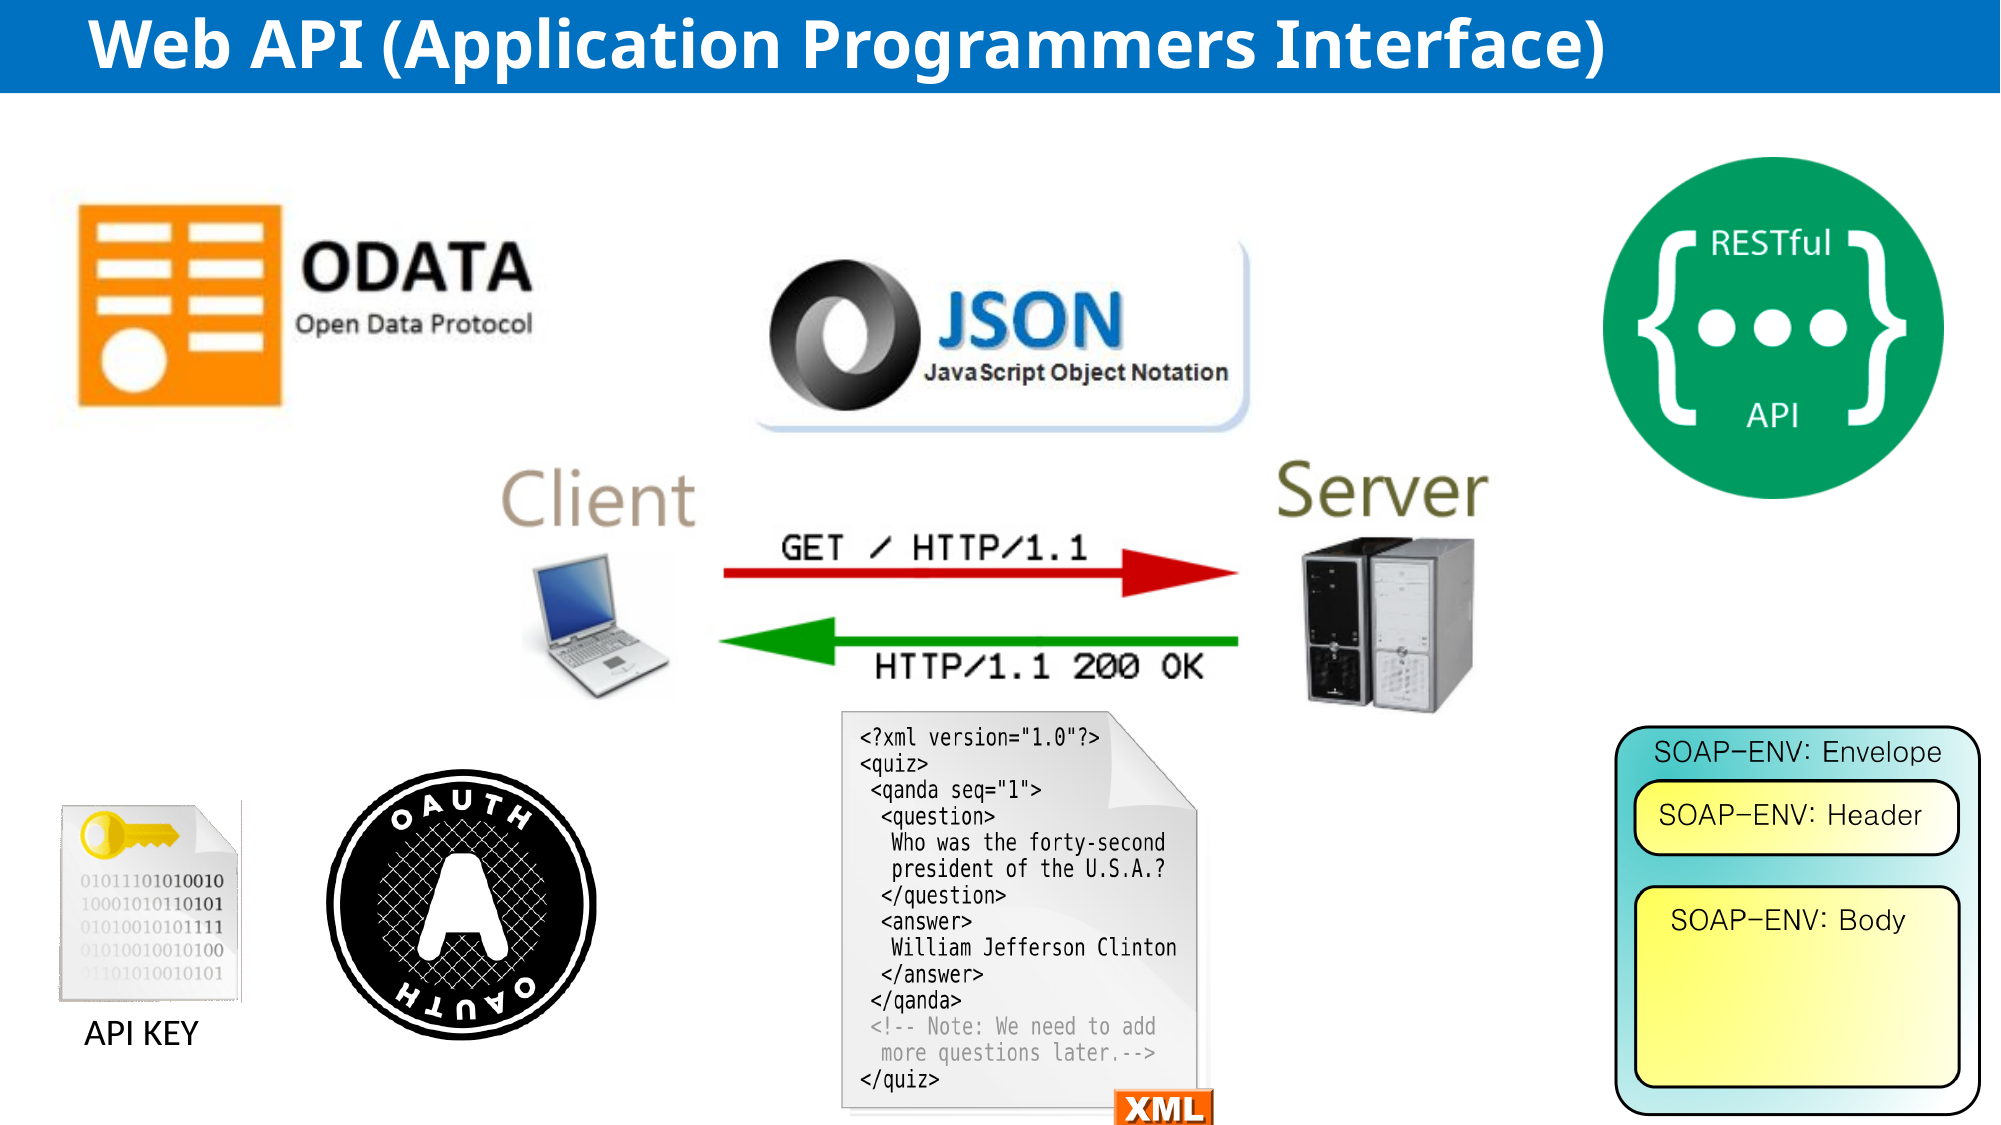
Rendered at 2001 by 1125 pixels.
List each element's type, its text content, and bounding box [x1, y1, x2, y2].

title Web API (Application Programmers Interface) [0, 0, 2000, 94]
picture [310, 753, 612, 1056]
picture [1612, 723, 1983, 1118]
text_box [56, 800, 242, 1062]
picture [748, 228, 1252, 438]
picture [1602, 157, 1944, 499]
picture [17, 154, 1499, 1125]
